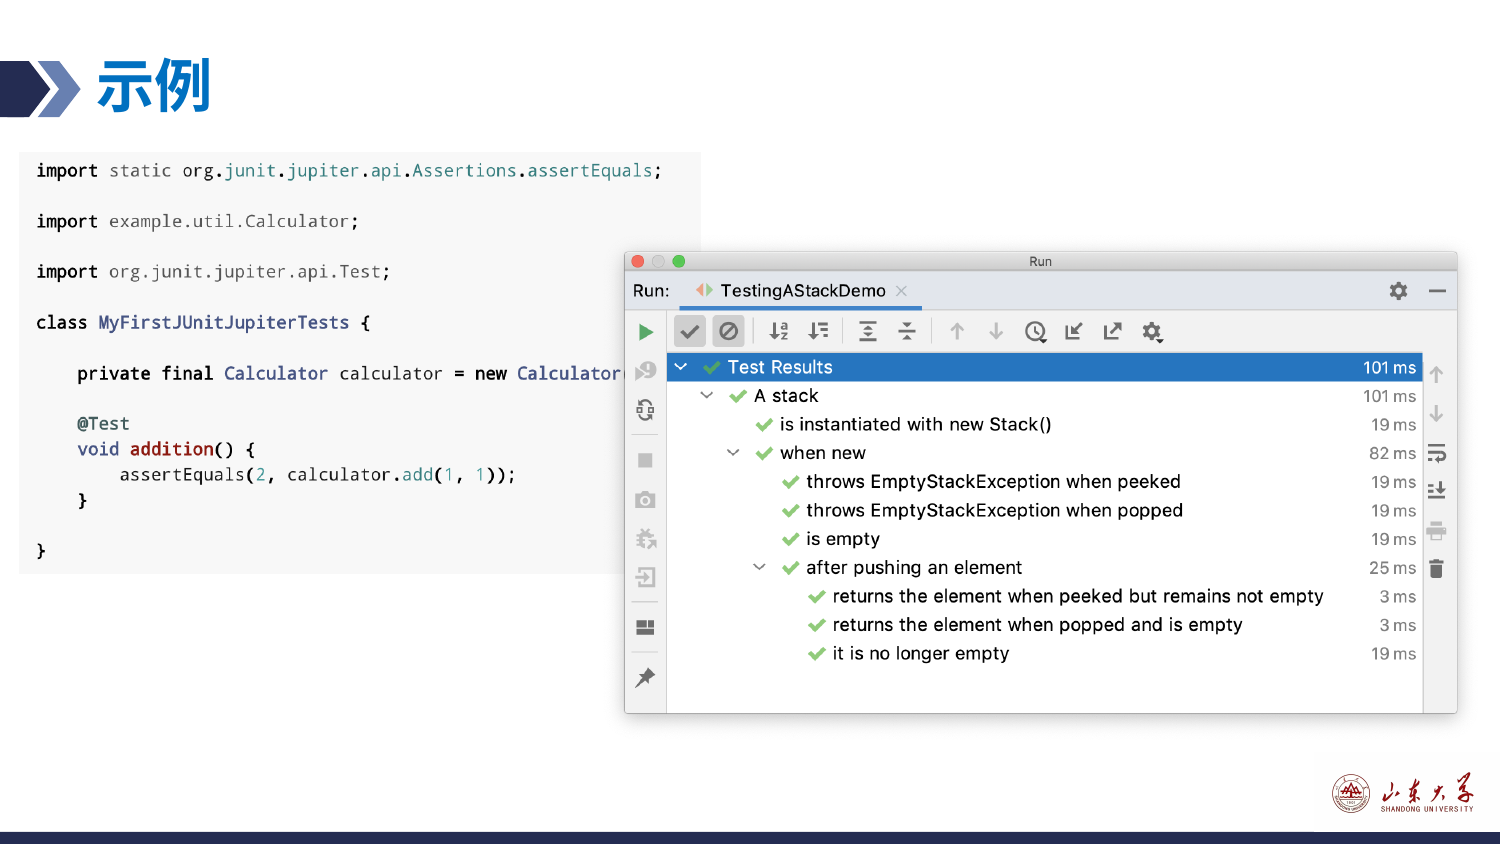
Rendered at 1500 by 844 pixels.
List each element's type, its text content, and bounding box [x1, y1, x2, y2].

picture [16, 152, 1483, 744]
title 示例 [81, 53, 841, 123]
